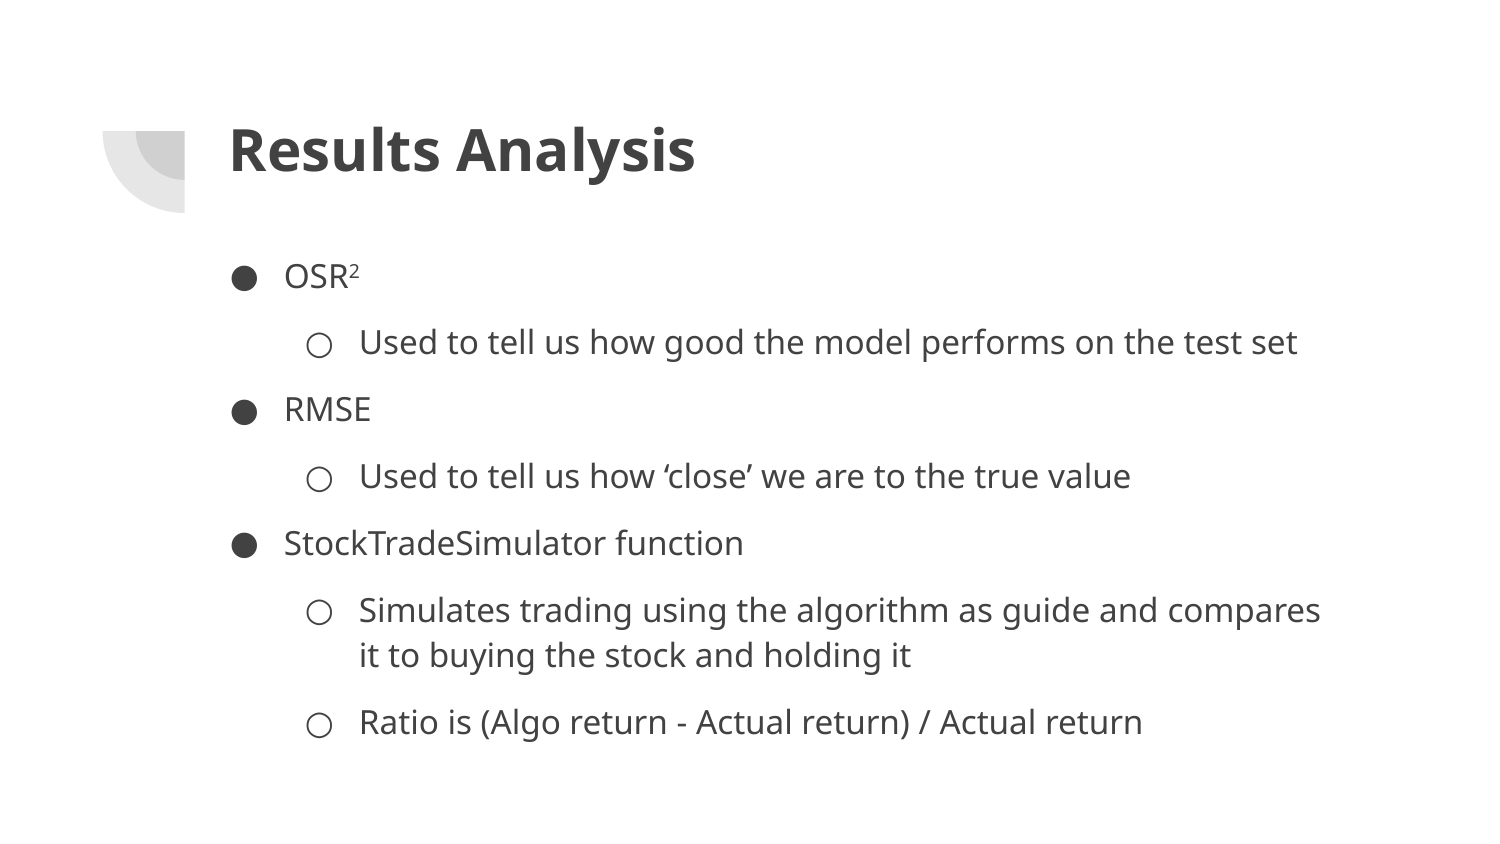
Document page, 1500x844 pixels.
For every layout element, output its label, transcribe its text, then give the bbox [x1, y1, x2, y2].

title Results Analysis [213, 98, 1368, 263]
list OSR2 Used to tell us how good the model performs on the test set RMSE Used to tell us how ‘close’ we are to the true value StockTradeSimulator function Simulates trading using the algorithm as guide and compares it to buying the stock and holding it Ratio is (Algo return - Actual return) / Actual return [193, 234, 1348, 651]
